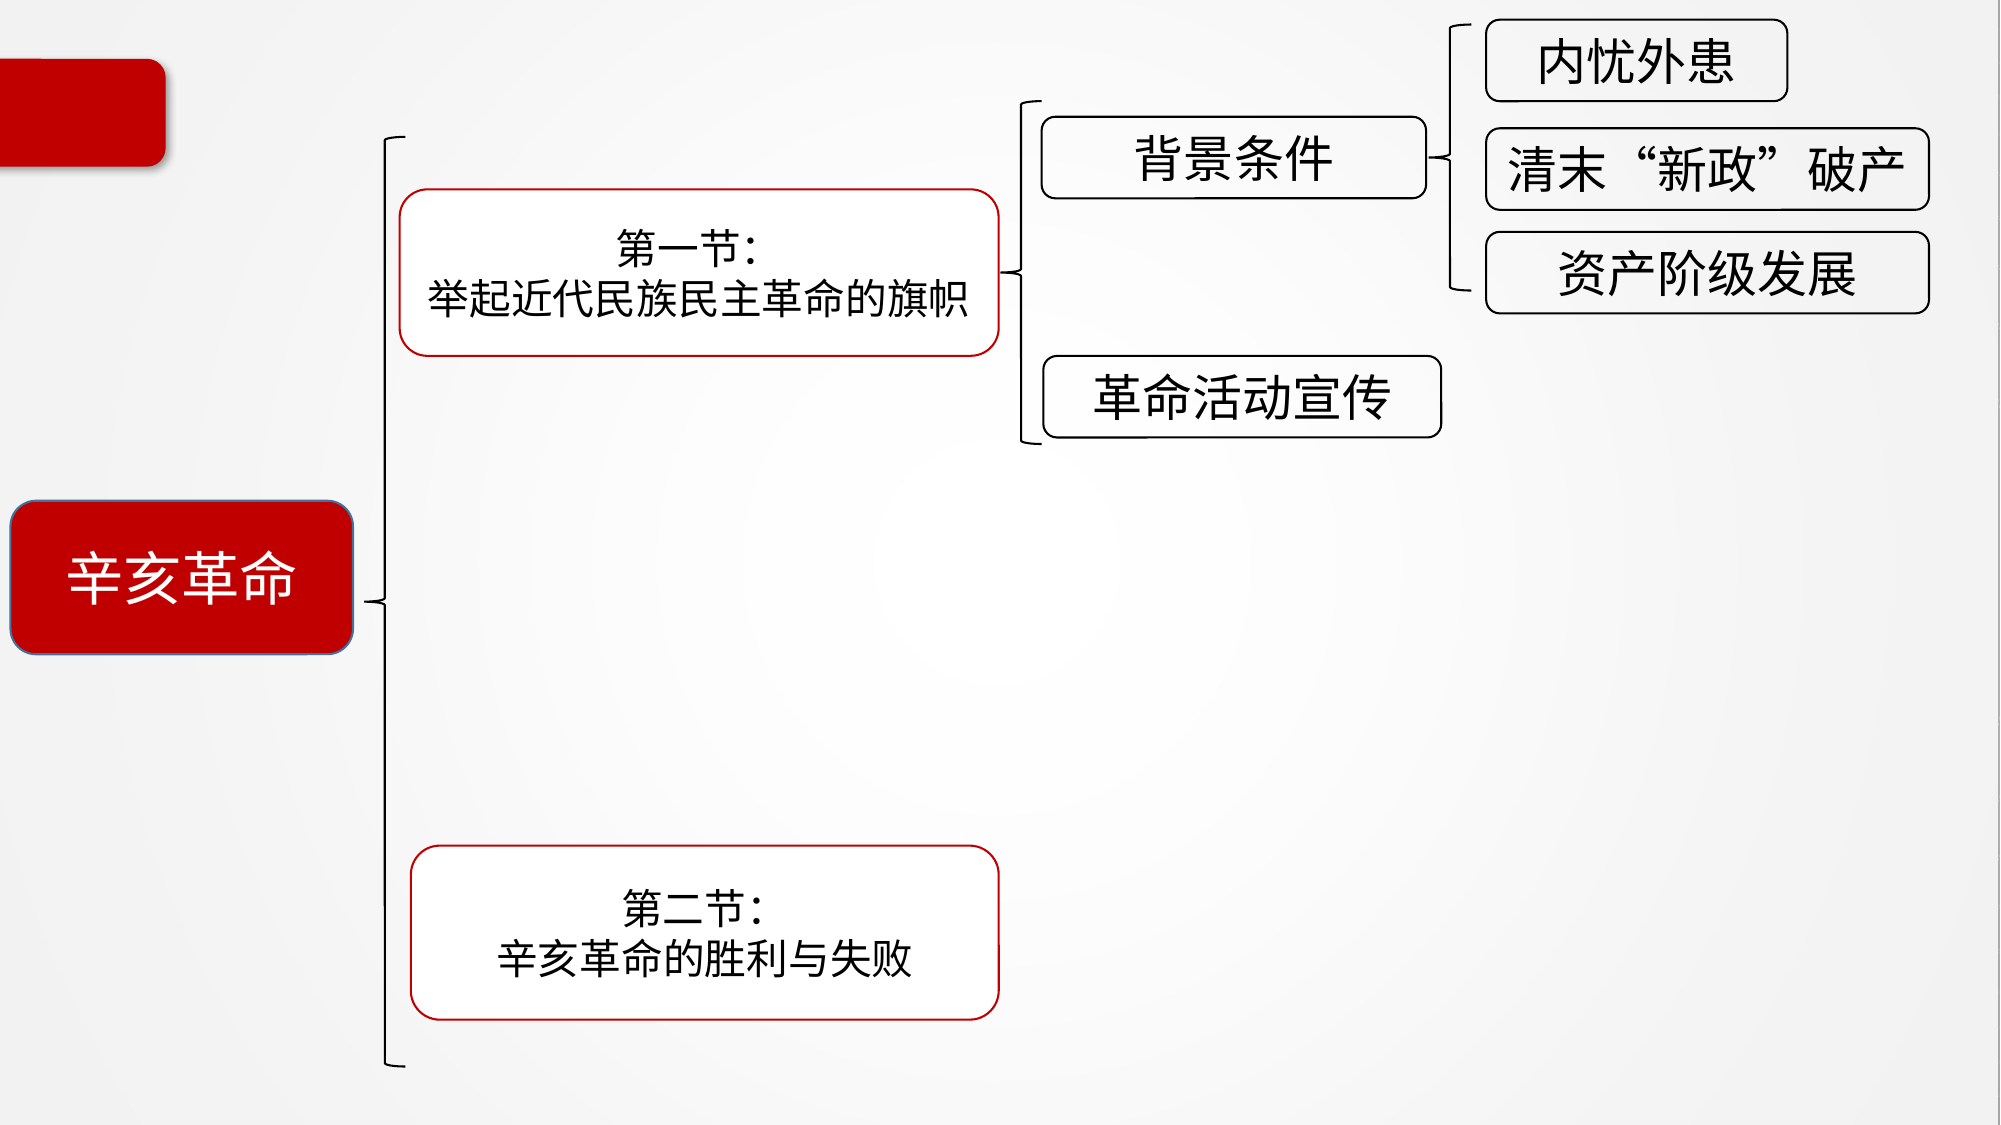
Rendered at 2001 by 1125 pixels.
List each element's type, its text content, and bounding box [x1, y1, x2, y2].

text_box 资产阶级发展 [1485, 230, 1931, 315]
text_box 辛亥革命 [9, 499, 355, 656]
text_box 背景条件 [1040, 115, 1428, 200]
text_box [1428, 23, 1472, 292]
text_box 第二节： 辛亥革命的胜利与失败 [409, 844, 1000, 1021]
picture [0, 0, 1998, 1125]
text_box 革命活动宣传 [1042, 354, 1443, 439]
text_box 第一节： 举起近代民族民主革命的旗帜 [398, 188, 1000, 357]
text_box 清末“新政”破产 [1485, 127, 1931, 211]
text_box [364, 135, 406, 1068]
text_box [1000, 100, 1042, 446]
text_box 内忧外患 [1485, 18, 1789, 103]
